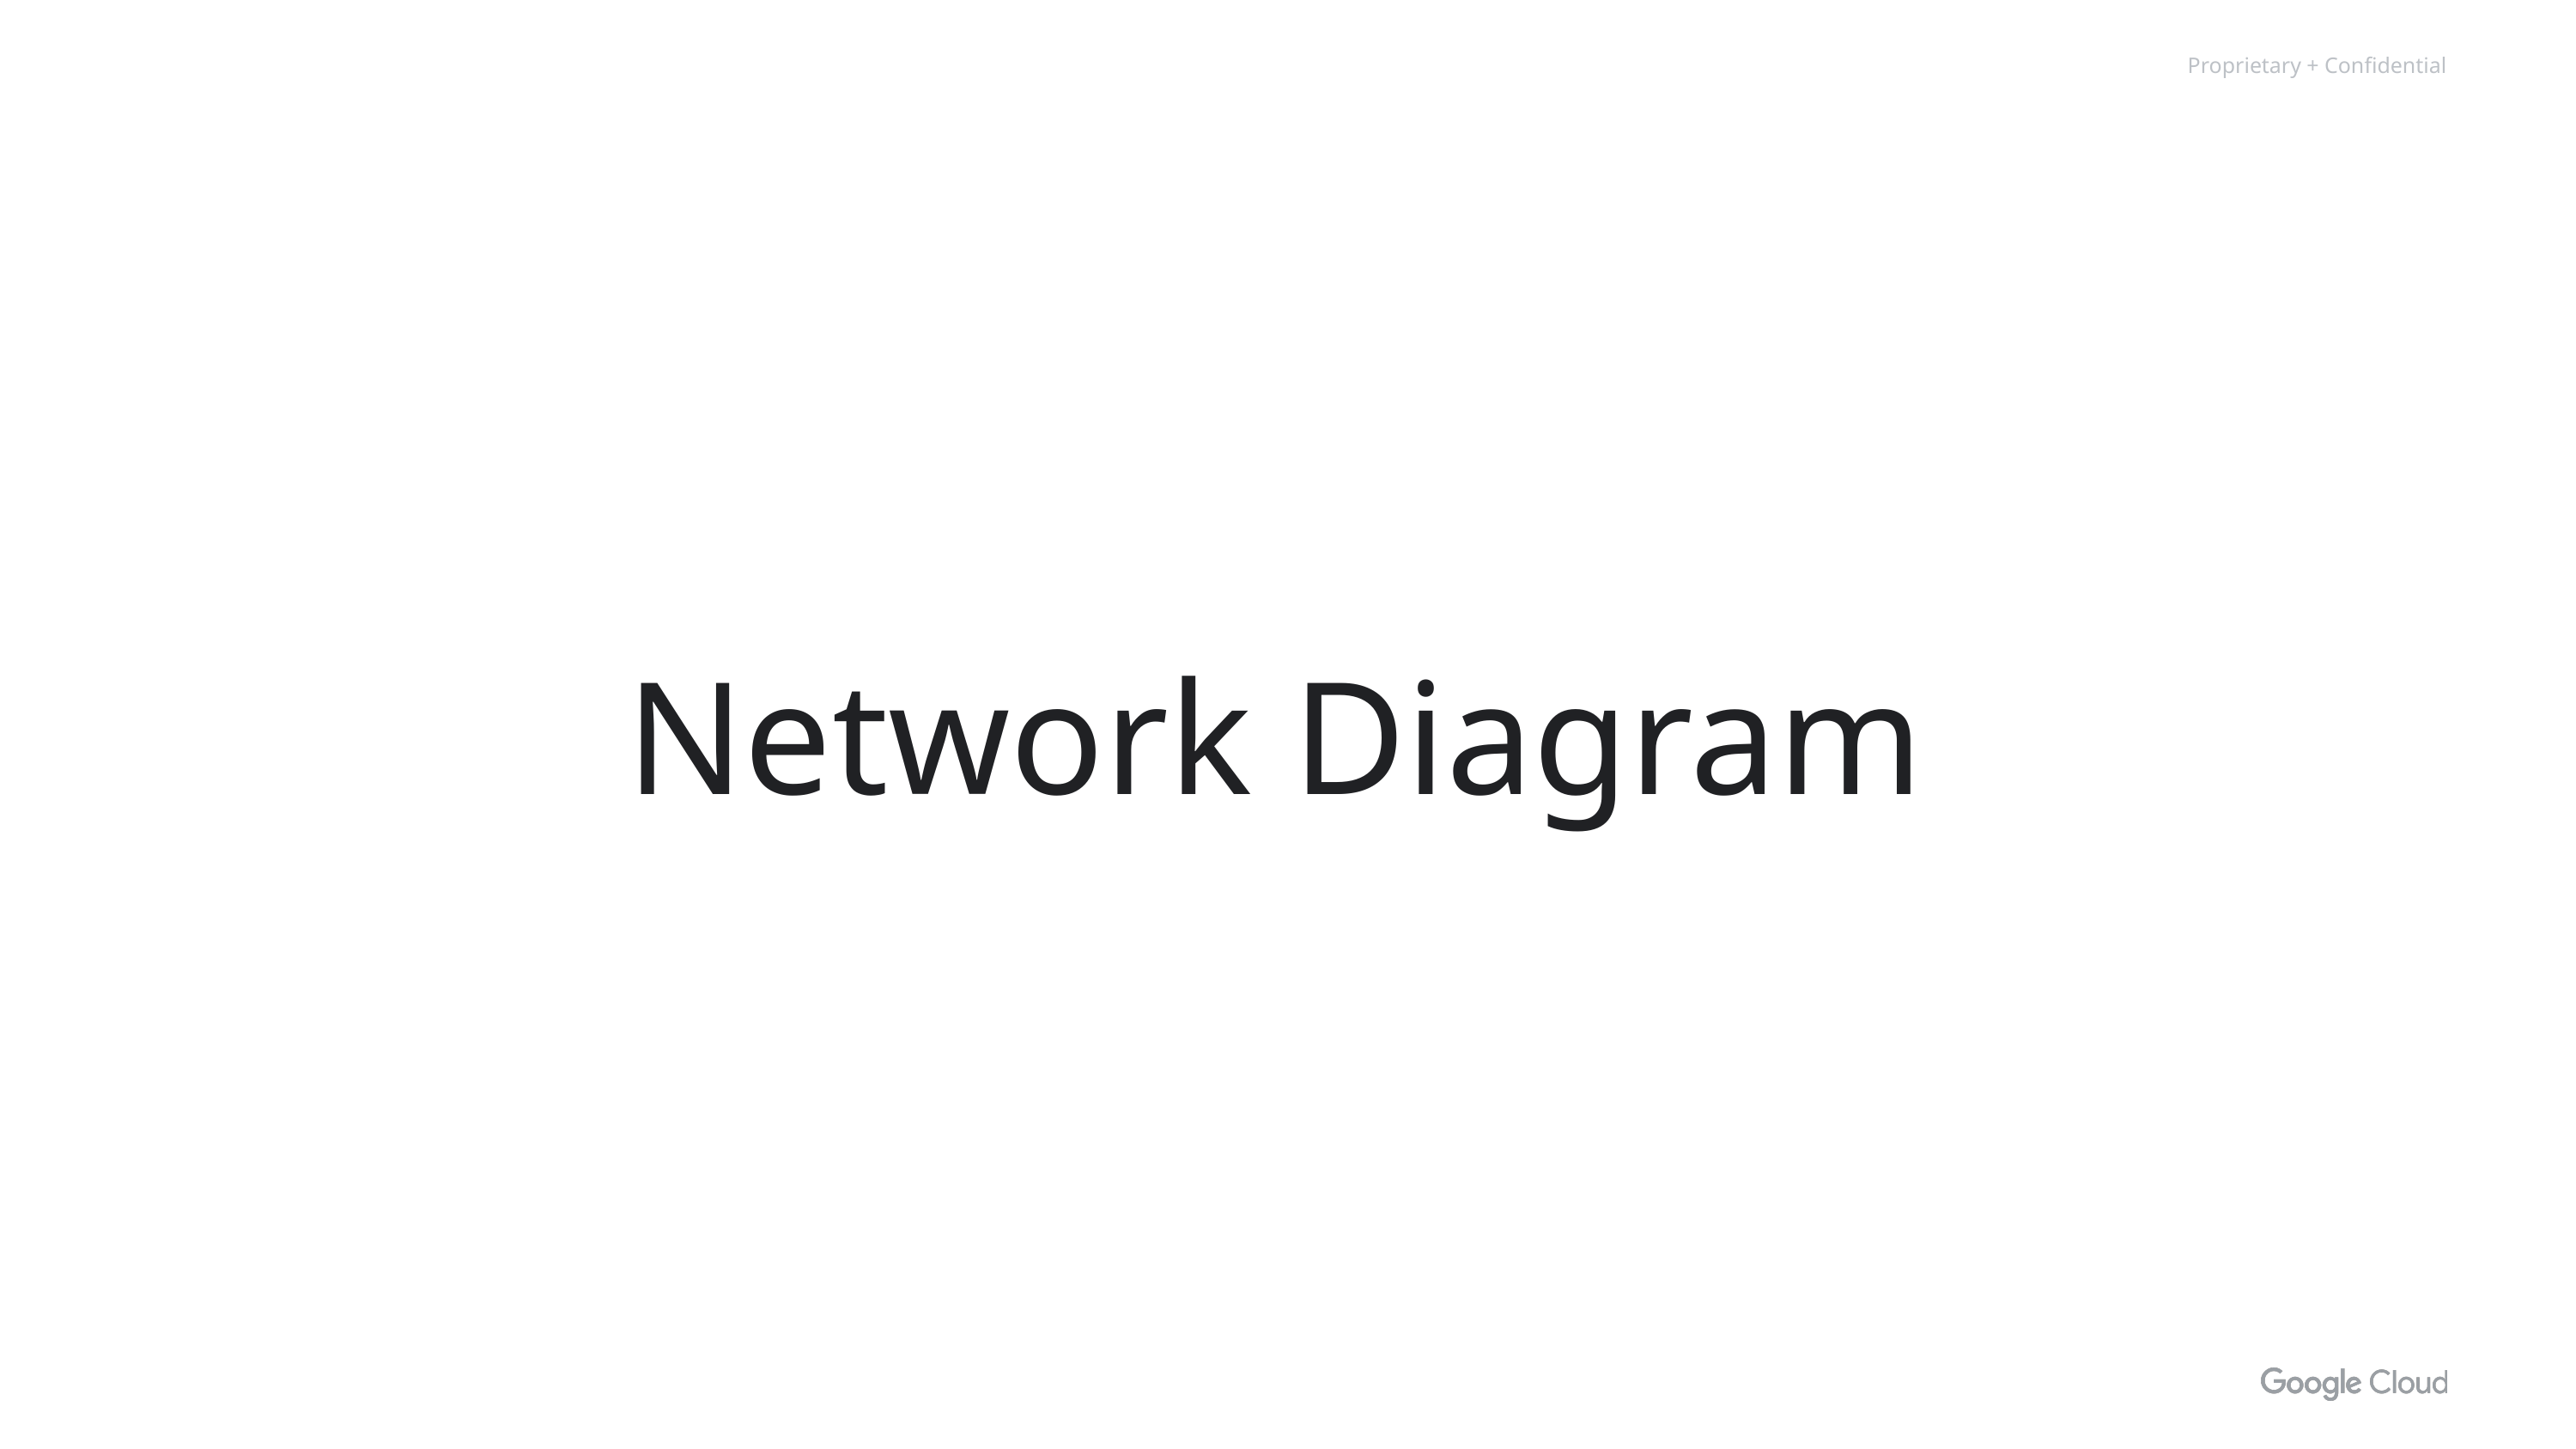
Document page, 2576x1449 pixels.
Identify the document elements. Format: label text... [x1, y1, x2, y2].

picture [2261, 1367, 2447, 1401]
title Network Diagram [626, 421, 1985, 1006]
